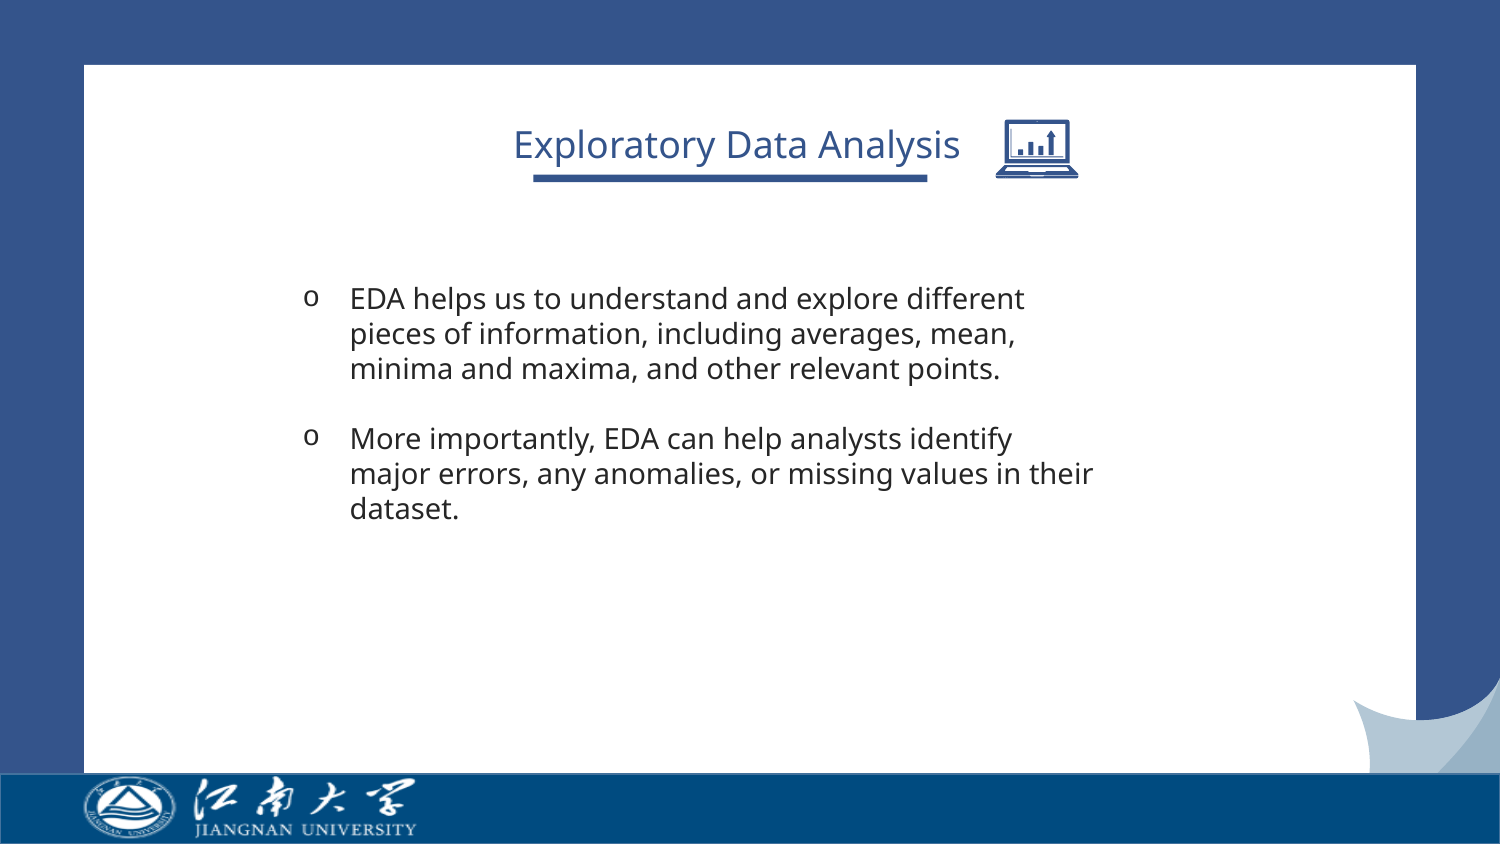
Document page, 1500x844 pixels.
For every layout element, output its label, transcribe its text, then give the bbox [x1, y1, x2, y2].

text_box EDA helps us to understand and explore different pieces of information, including averages, mean, minima and maxima, and other relevant points. More importantly, EDA can help analysts identify major errors, any anomalies, or missing values in their dataset. [288, 273, 1112, 533]
text_box Exploratory Data Analysis [382, 114, 1112, 174]
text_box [995, 119, 1079, 179]
text_box [532, 174, 928, 183]
text_box [0, 773, 1500, 844]
